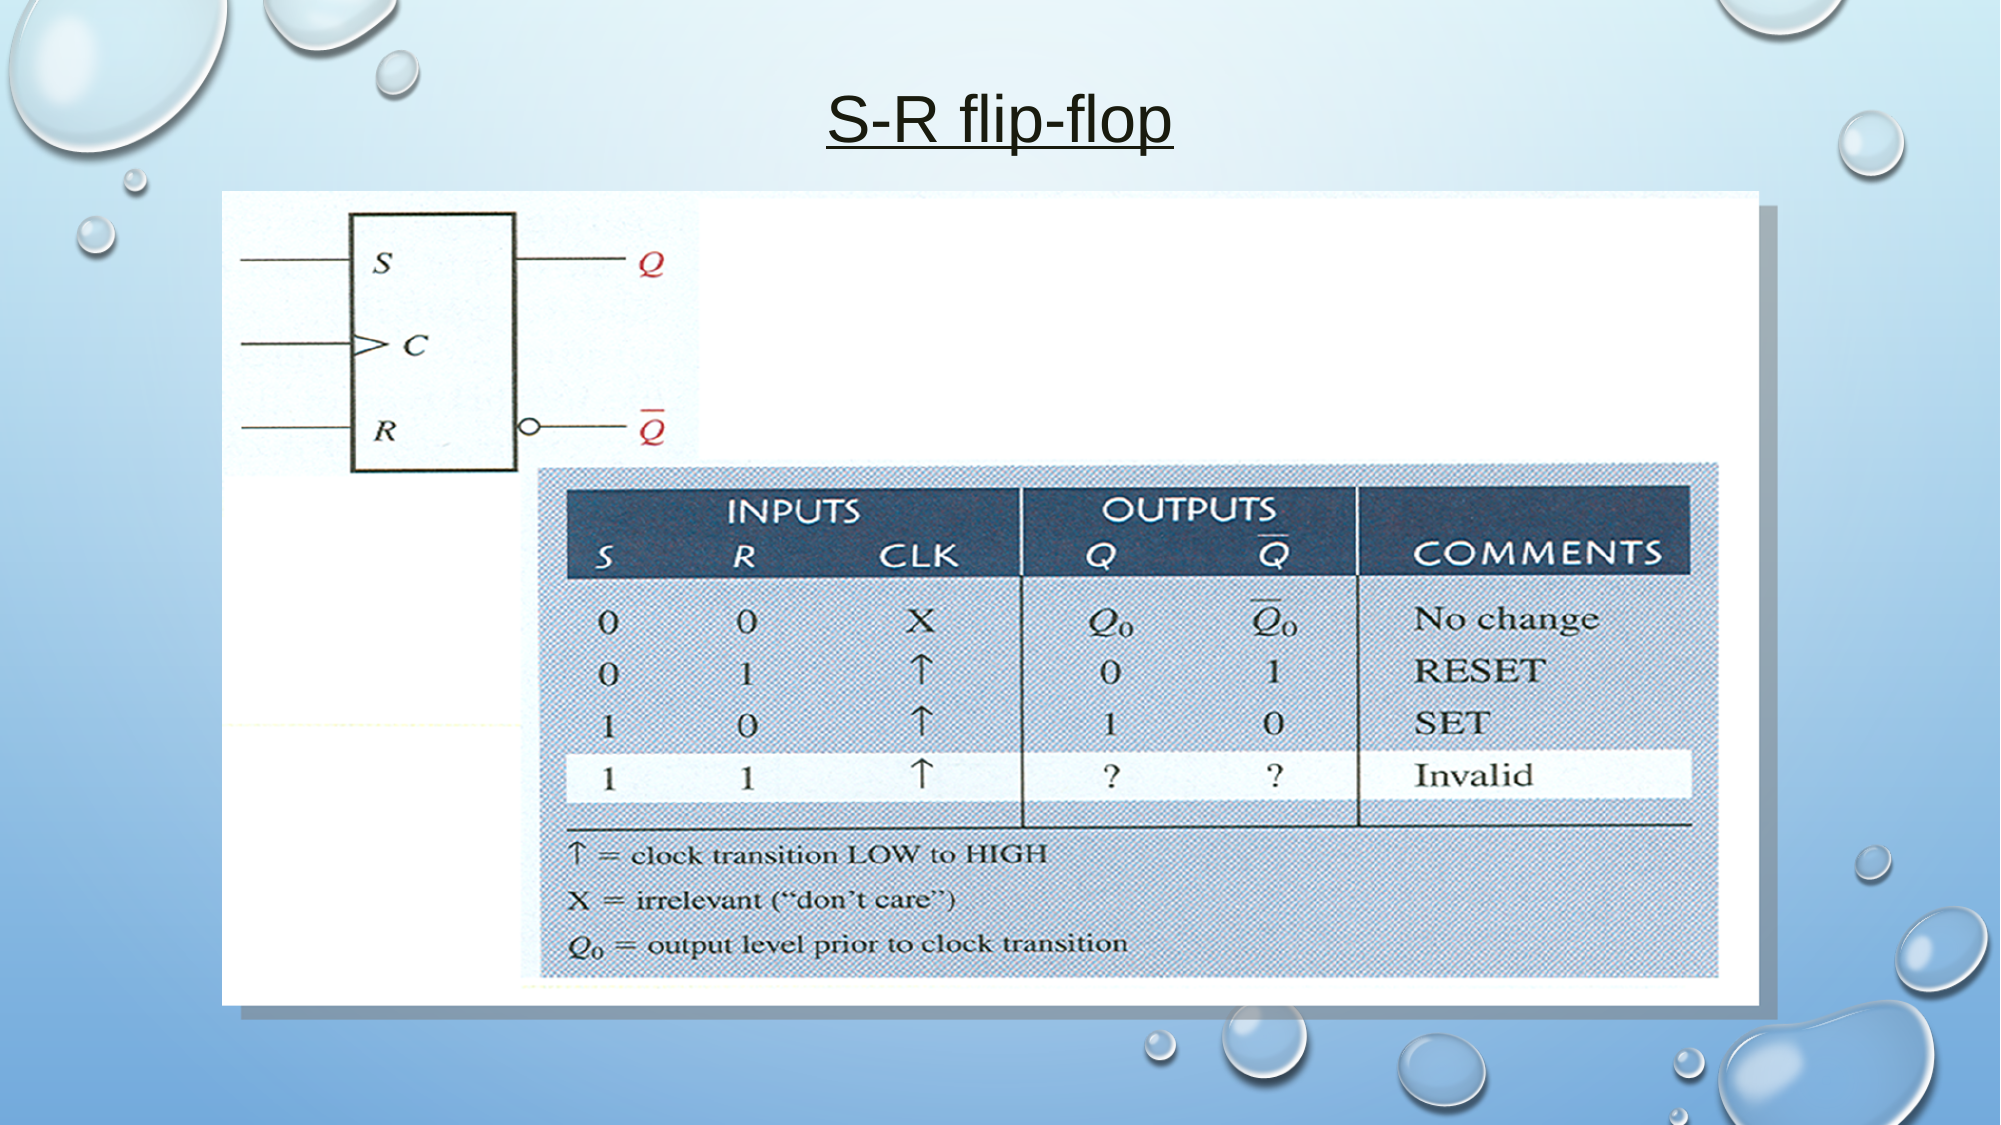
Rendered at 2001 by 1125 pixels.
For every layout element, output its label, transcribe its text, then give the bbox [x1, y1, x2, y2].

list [222, 191, 1778, 1021]
title S-R flip-flop [149, 49, 1851, 192]
picture [0, 0, 2000, 1125]
